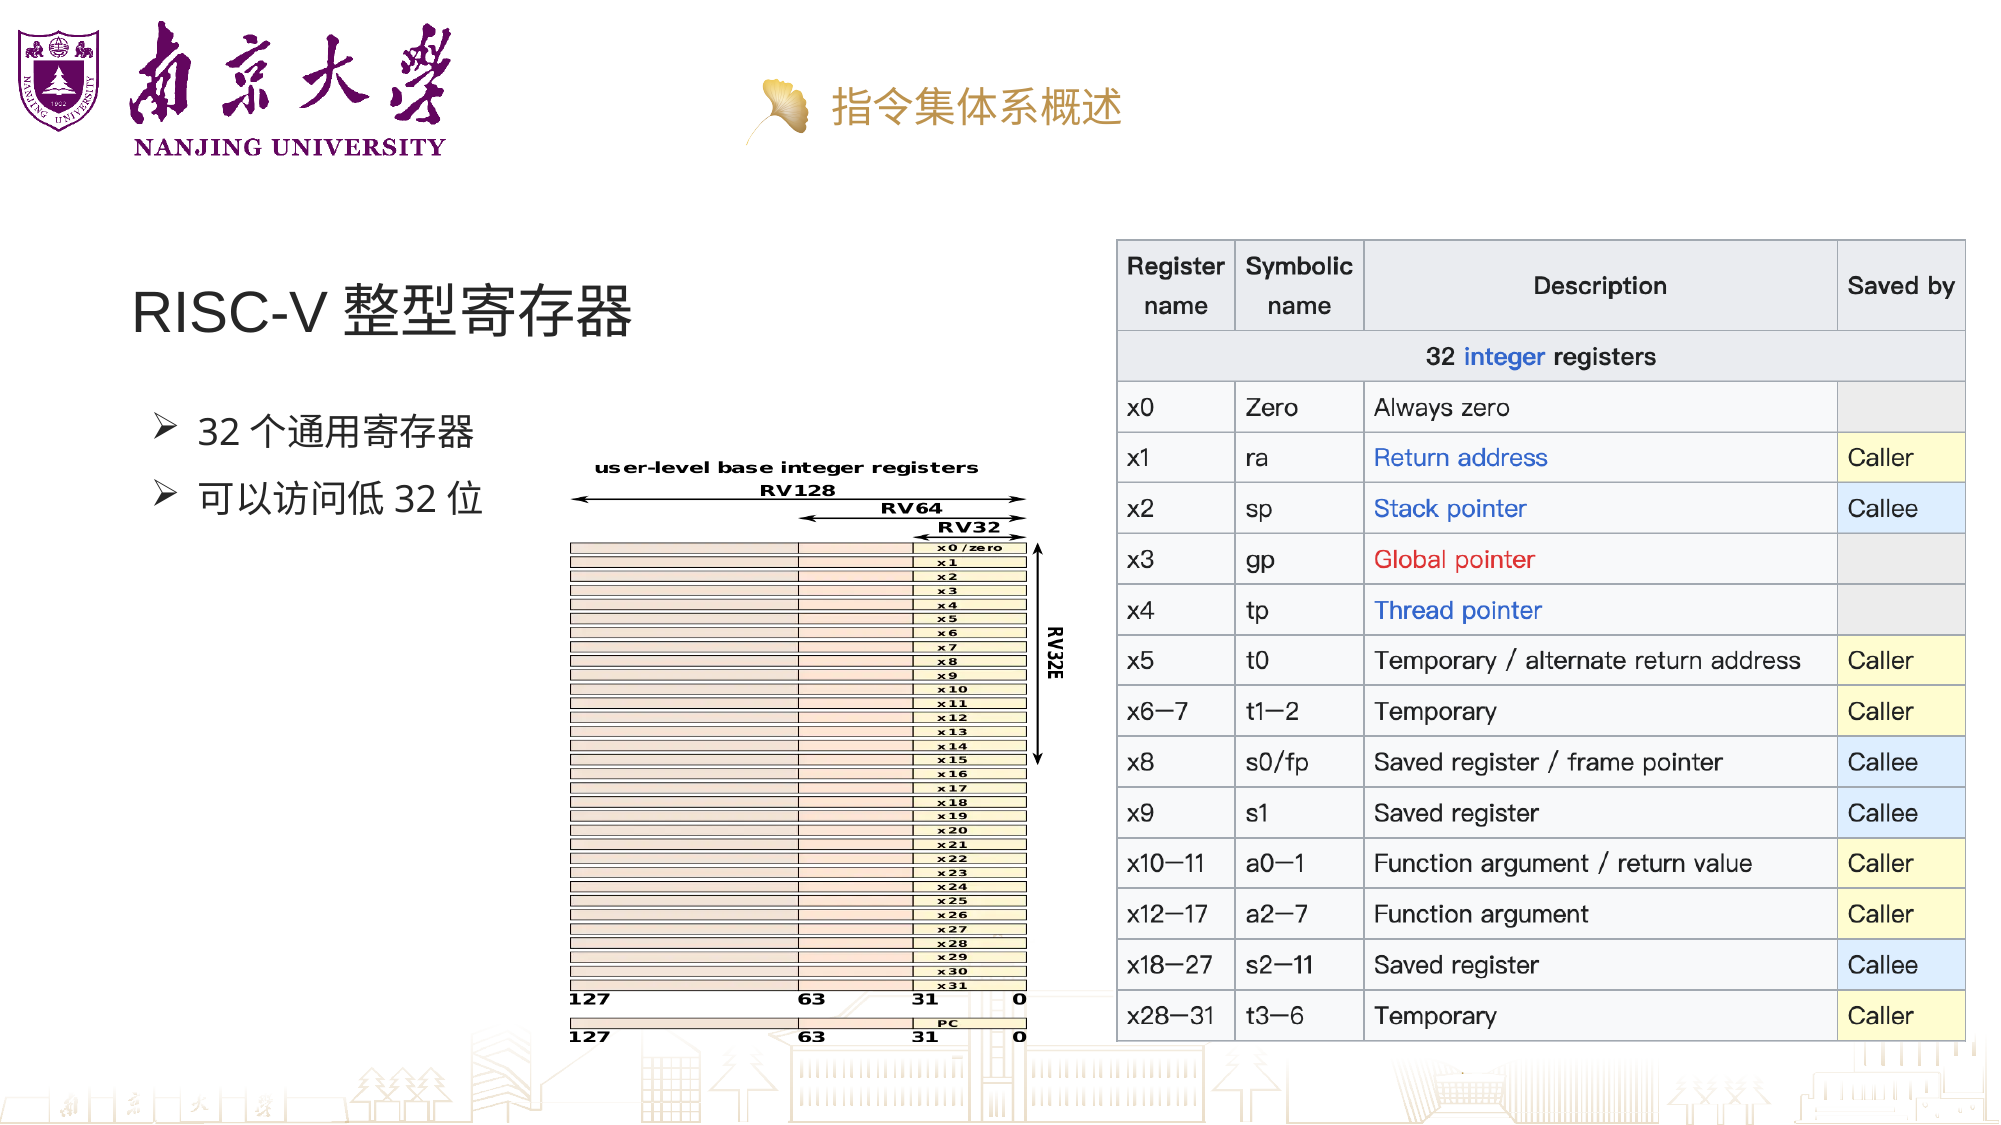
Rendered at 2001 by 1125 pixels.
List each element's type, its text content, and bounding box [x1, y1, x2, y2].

picture [1113, 229, 1975, 1042]
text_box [116, 249, 1113, 522]
picture [18, 21, 451, 160]
text_box 指令集体系概述 [816, 73, 1226, 139]
picture [570, 461, 1063, 1042]
picture [731, 64, 830, 169]
